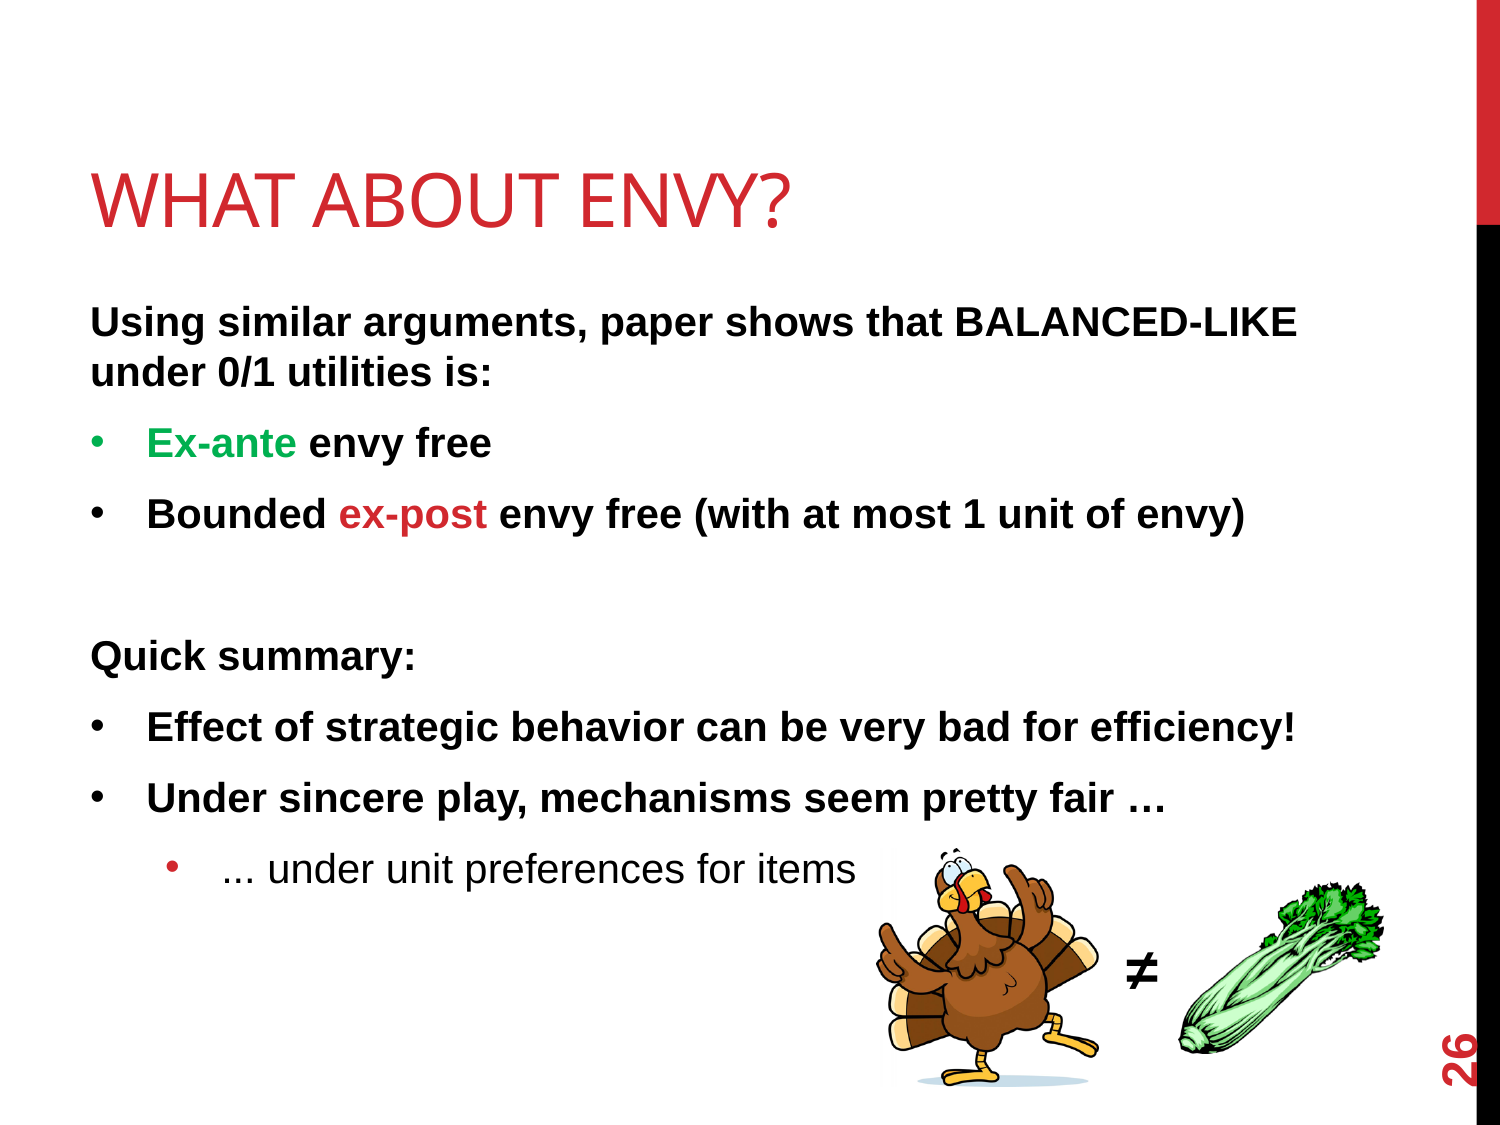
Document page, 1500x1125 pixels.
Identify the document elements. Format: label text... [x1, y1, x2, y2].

list Using similar arguments, paper shows that BALANCED-LIKE under 0/1 utilities is: Ex-ante envy free Bounded ex-post envy free (with at most 1 unit of envy) Quick summary: Effect of strategic behavior can be very bad for efficiency! Under sincere play, mechanisms seem pretty fair … ... under unit preferences for items [75, 287, 1325, 1005]
slide_number 26 [1427, 887, 1488, 1104]
title What about Envy? [75, 25, 1025, 250]
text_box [875, 848, 1385, 1087]
